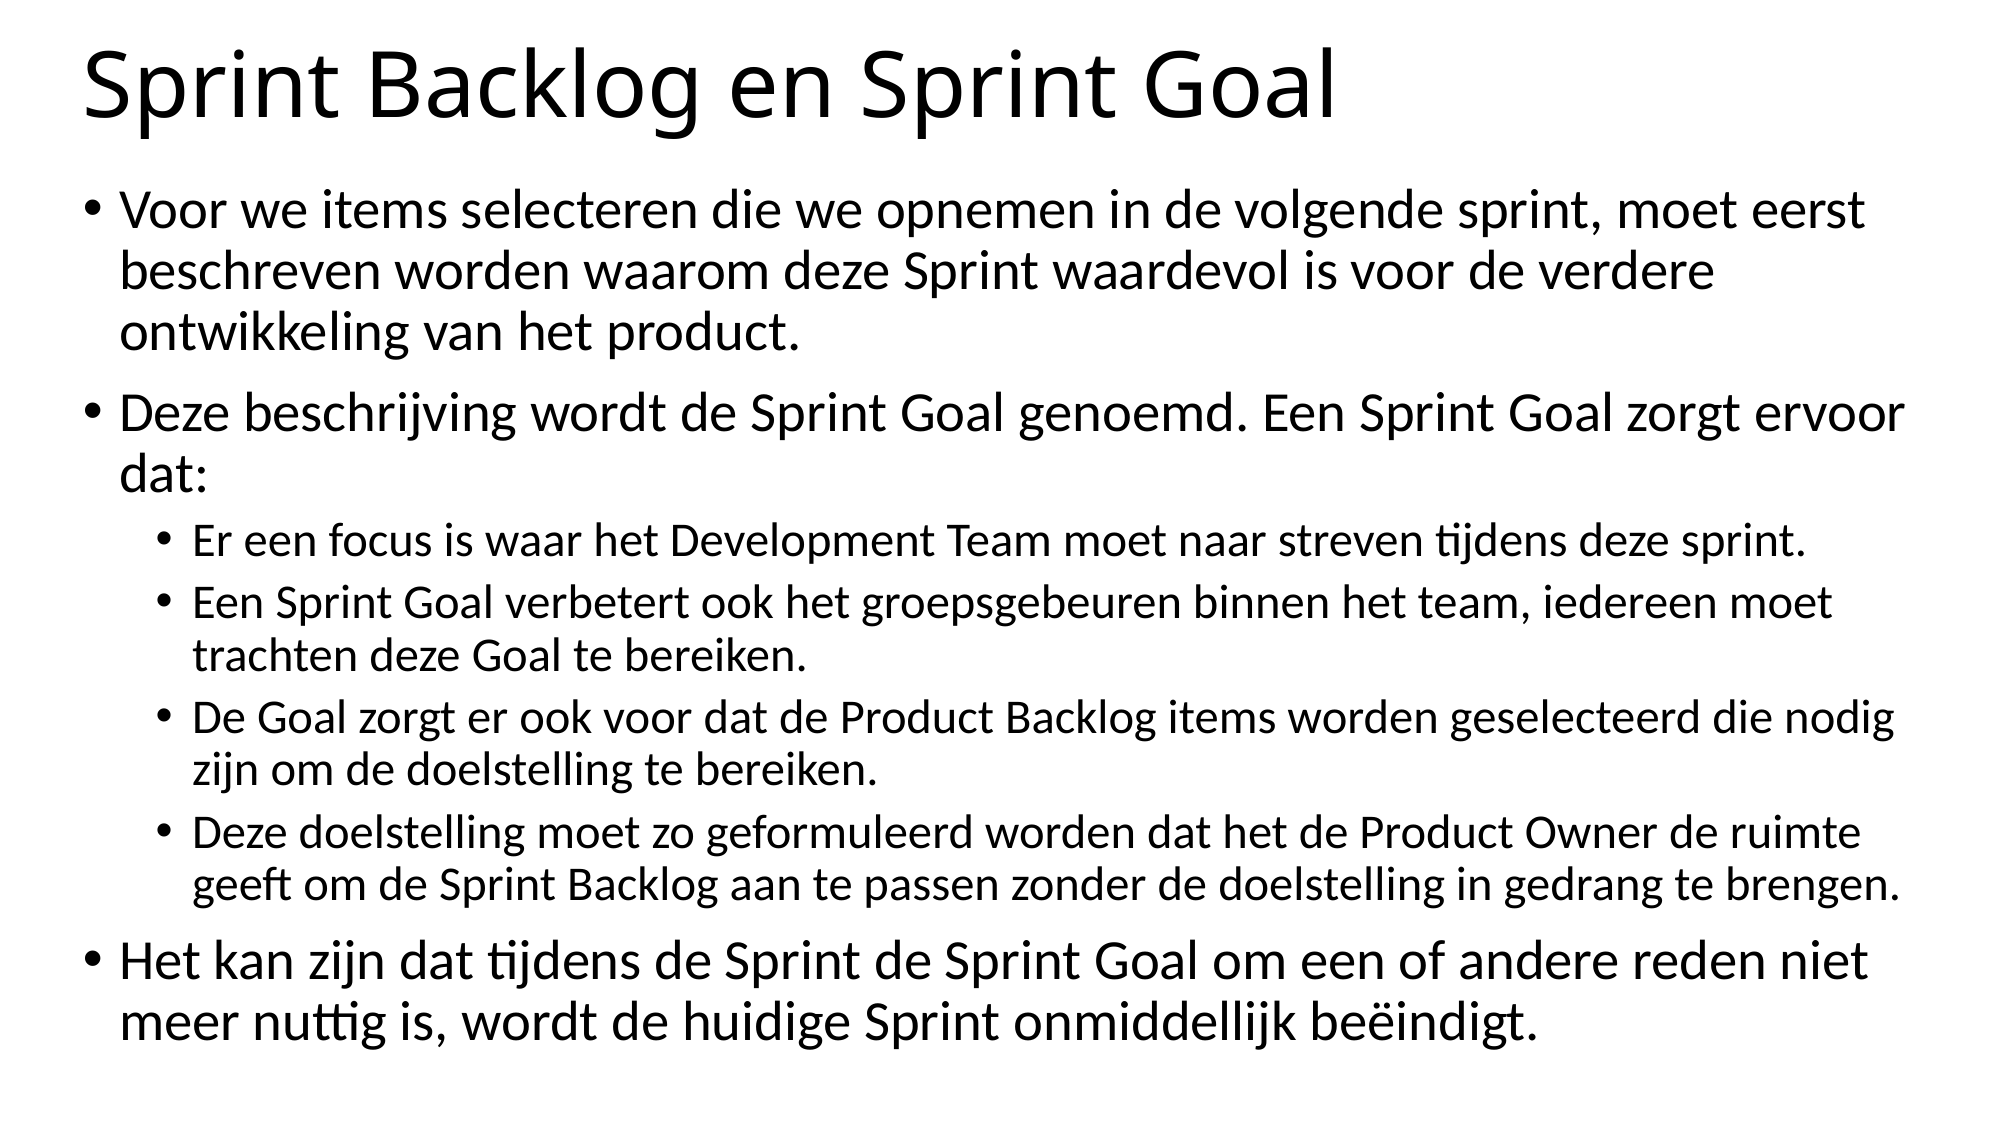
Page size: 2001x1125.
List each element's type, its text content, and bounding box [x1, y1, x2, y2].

title Sprint Backlog en Sprint Goal [67, 22, 1793, 153]
list Voor we items selecteren die we opnemen in de volgende sprint, moet eerst beschreven worden waarom deze Sprint waardevol is voor de verdere ontwikkeling van het product. Deze beschrijving wordt de Sprint Goal genoemd. Een Sprint Goal zorgt ervoor dat: Er een focus is waar het Development Team moet naar streven tijdens deze sprint. Een Sprint Goal verbetert ook het groepsgebeuren binnen het team, iedereen moet trachten deze Goal te bereiken. De Goal zorgt er ook voor dat de Product Backlog items worden geselecteerd die nodig zijn om de doelstelling te bereiken. Deze doelstelling moet zo geformuleerd worden dat het de Product Owner de ruimte geeft om de Sprint Backlog aan te passen zonder de doelstelling in gedrang te brengen. Het kan zijn dat tijdens de Sprint de Sprint Goal om een of andere reden niet meer nuttig is, wordt de huidige Sprint onmiddellijk beëindigt. [67, 172, 1932, 1087]
